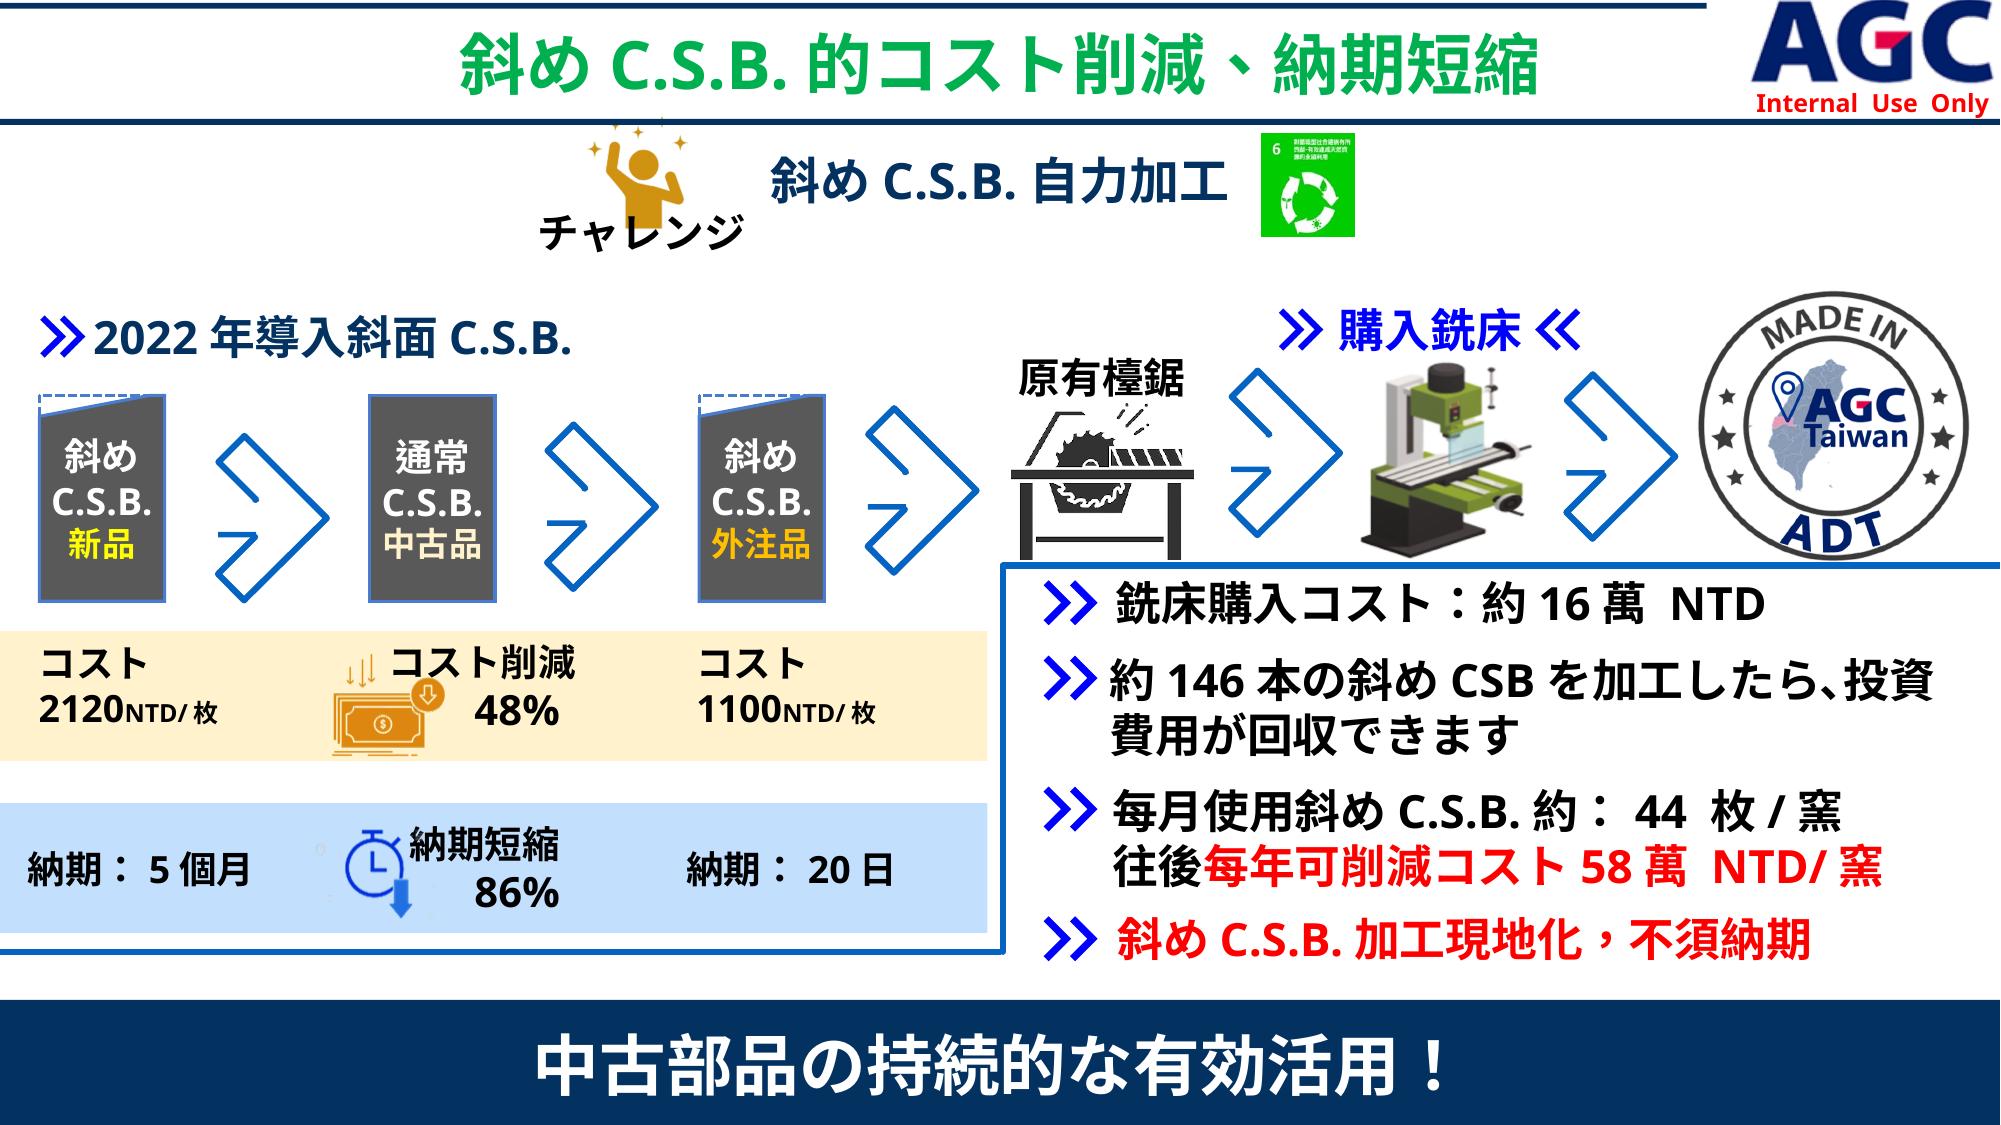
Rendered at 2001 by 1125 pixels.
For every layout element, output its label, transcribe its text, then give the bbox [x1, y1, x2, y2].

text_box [217, 435, 327, 601]
text_box [1045, 918, 1070, 960]
text_box 納期短縮 86% [402, 821, 567, 916]
text_box 2022年導入斜面C.S.B. [106, 308, 581, 364]
text_box 納期：20日 [679, 846, 905, 891]
text_box 中古部品の持続的な有効活用！ [522, 1020, 1479, 1107]
text_box 原有檯鋸 [1011, 351, 1193, 401]
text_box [1566, 374, 1676, 539]
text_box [1514, 296, 1601, 363]
text_box [763, 118, 2000, 126]
text_box コスト 1100NTD/枚 [689, 640, 884, 730]
text_box [1045, 657, 1070, 699]
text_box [19, 303, 106, 370]
text_box 斜めC.S.B.的コスト削減、納期短縮 [451, 20, 1550, 104]
text_box [0, 118, 521, 126]
picture [299, 822, 451, 925]
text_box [867, 408, 977, 573]
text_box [699, 394, 825, 602]
text_box 斜めC.S.B.自力加工 [763, 150, 1238, 210]
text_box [1258, 296, 1344, 363]
text_box コスト 2120NTD/枚 [31, 640, 227, 730]
text_box [0, 999, 2000, 1125]
picture [327, 652, 451, 761]
text_box 購入銑床 [1344, 302, 1514, 357]
picture [1011, 403, 1194, 560]
picture [1691, 287, 1976, 566]
text_box [1071, 788, 1096, 830]
text_box 納期：5個月 [20, 846, 262, 891]
text_box 斜めC.S.B.加工現地化，不須納期 [1110, 912, 1819, 966]
text_box [0, 2, 1708, 10]
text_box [39, 394, 165, 602]
text_box 每月使用斜めC.S.B.約：44 枚/窯 往後每年可削減コスト58萬 NTD/窯 [1104, 782, 1894, 895]
text_box [1071, 918, 1096, 960]
text_box [1045, 582, 1070, 624]
text_box 通常 C.S.B. 中古品 [369, 395, 496, 602]
text_box [0, 802, 988, 934]
text_box [0, 630, 988, 762]
text_box [1071, 582, 1096, 624]
text_box 銑床購入コスト：約16萬 NTD [1108, 575, 1774, 630]
text_box [1045, 788, 1070, 830]
picture [1747, 0, 2000, 86]
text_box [547, 424, 656, 589]
picture [1261, 133, 1355, 237]
text_box 約146本の斜めCSBを加工したら､投資 費用が回収できます [1101, 651, 1944, 763]
text_box [1071, 657, 1096, 699]
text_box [1231, 370, 1341, 536]
text_box コスト削減 48% [381, 639, 583, 734]
picture [1356, 356, 1538, 563]
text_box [521, 112, 763, 265]
